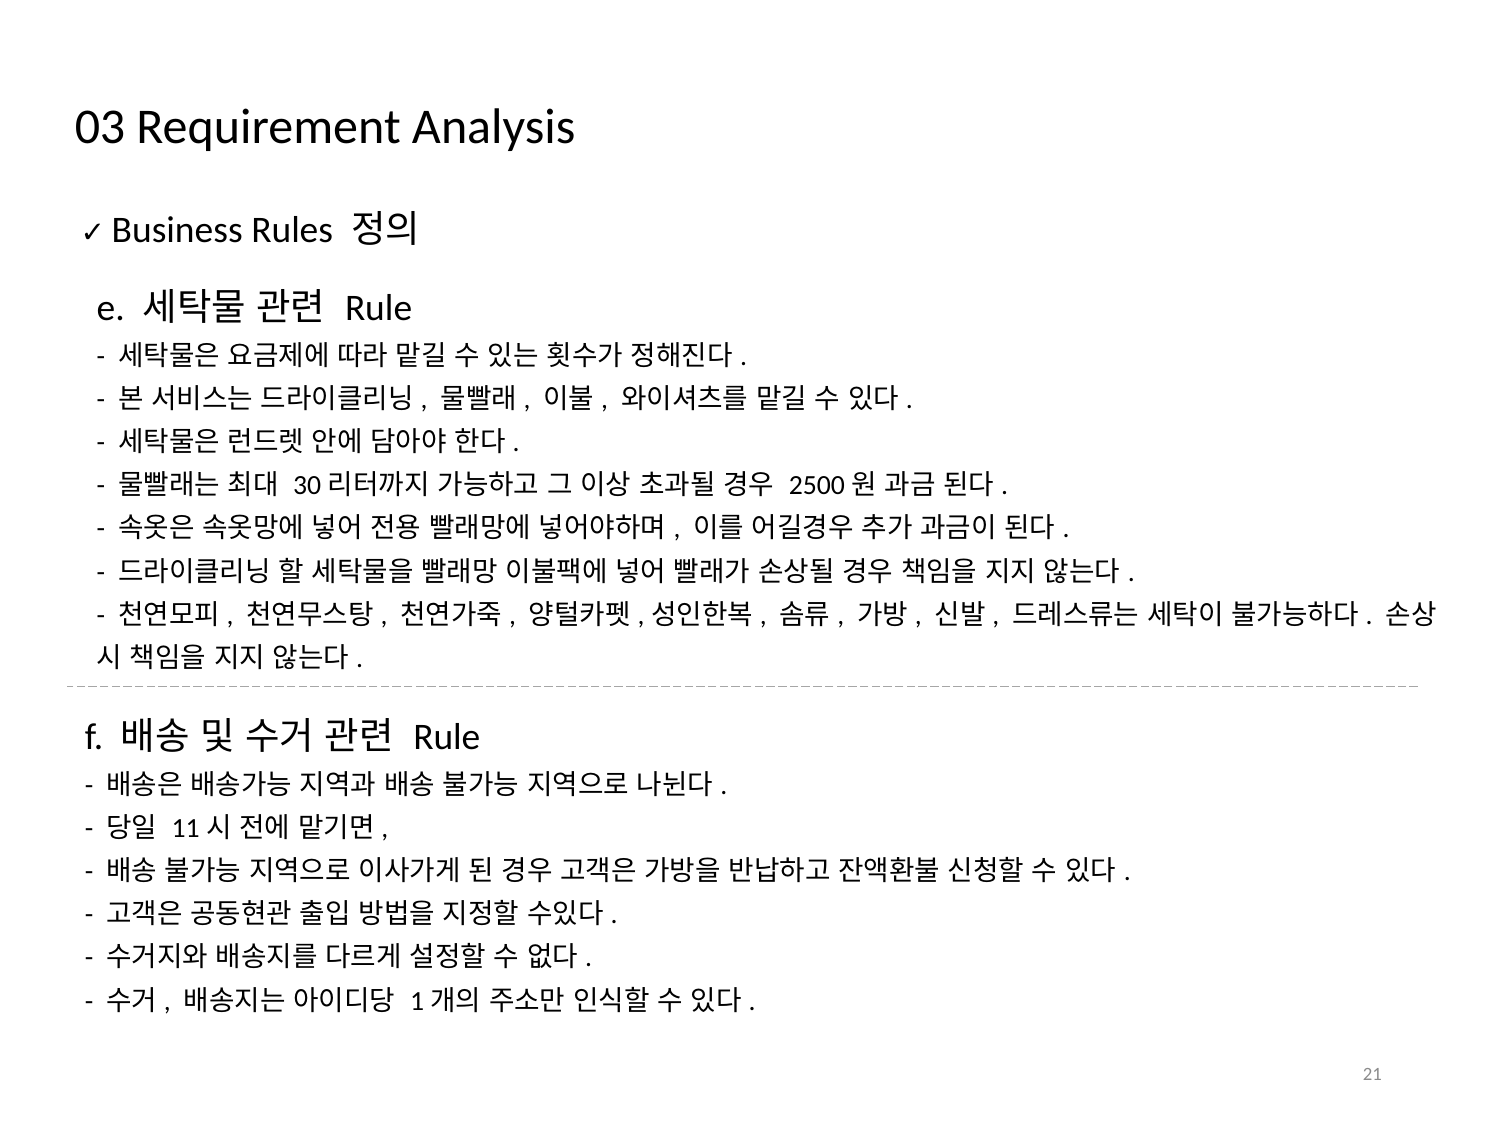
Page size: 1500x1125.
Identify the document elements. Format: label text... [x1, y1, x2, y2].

text_box ✓ Business Rules 정의 [65, 197, 435, 257]
text_box e. 세탁물 관련 Rule - 세탁물은 요금제에 따라 맡길 수 있는 횟수가 정해진다. - 본 서비스는 드라이클리닝, 물빨래, 이불, 와이셔츠를 맡길 수 있다. - 세탁물은 런드렛 안에 담아야 한다. - 물빨래는 최대 30리터까지 가능하고 그 이상 초과될 경우 2500원 과금 된다. - 속옷은 속옷망에 넣어 전용 빨래망에 넣어야하며, 이를 어길경우 추가 과금이 된다. - 드라이클리닝 할 세탁물을 빨래망 이불팩에 넣어 빨래가 손상될 경우 책임을 지지 않는다. - 천연모피, 천연무스탕, 천연가죽, 양털카펫,성인한복, 솜류, 가방, 신발, 드레스류는 세탁이 불가능하다. 손상 시 책임을 지지 않는다. [81, 262, 1465, 681]
text_box 03 Requirement Analysis [59, 85, 591, 161]
slide_number 21 [1059, 1042, 1397, 1103]
text_box f. 배송 및 수거 관련 Rule - 배송은 배송가능 지역과 배송 불가능 지역으로 나뉜다. - 당일 11시 전에 맡기면, - 배송 불가능 지역으로 이사가게 된 경우 고객은 가방을 반납하고 잔액환불 신청할 수 있다. - 고객은 공동현관 출입 방법을 지정할 수있다. - 수거지와 배송지를 다르게 설정할 수 없다. - 수거, 배송지는 아이디당 1개의 주소만 인식할 수 있다. [70, 691, 1422, 1067]
